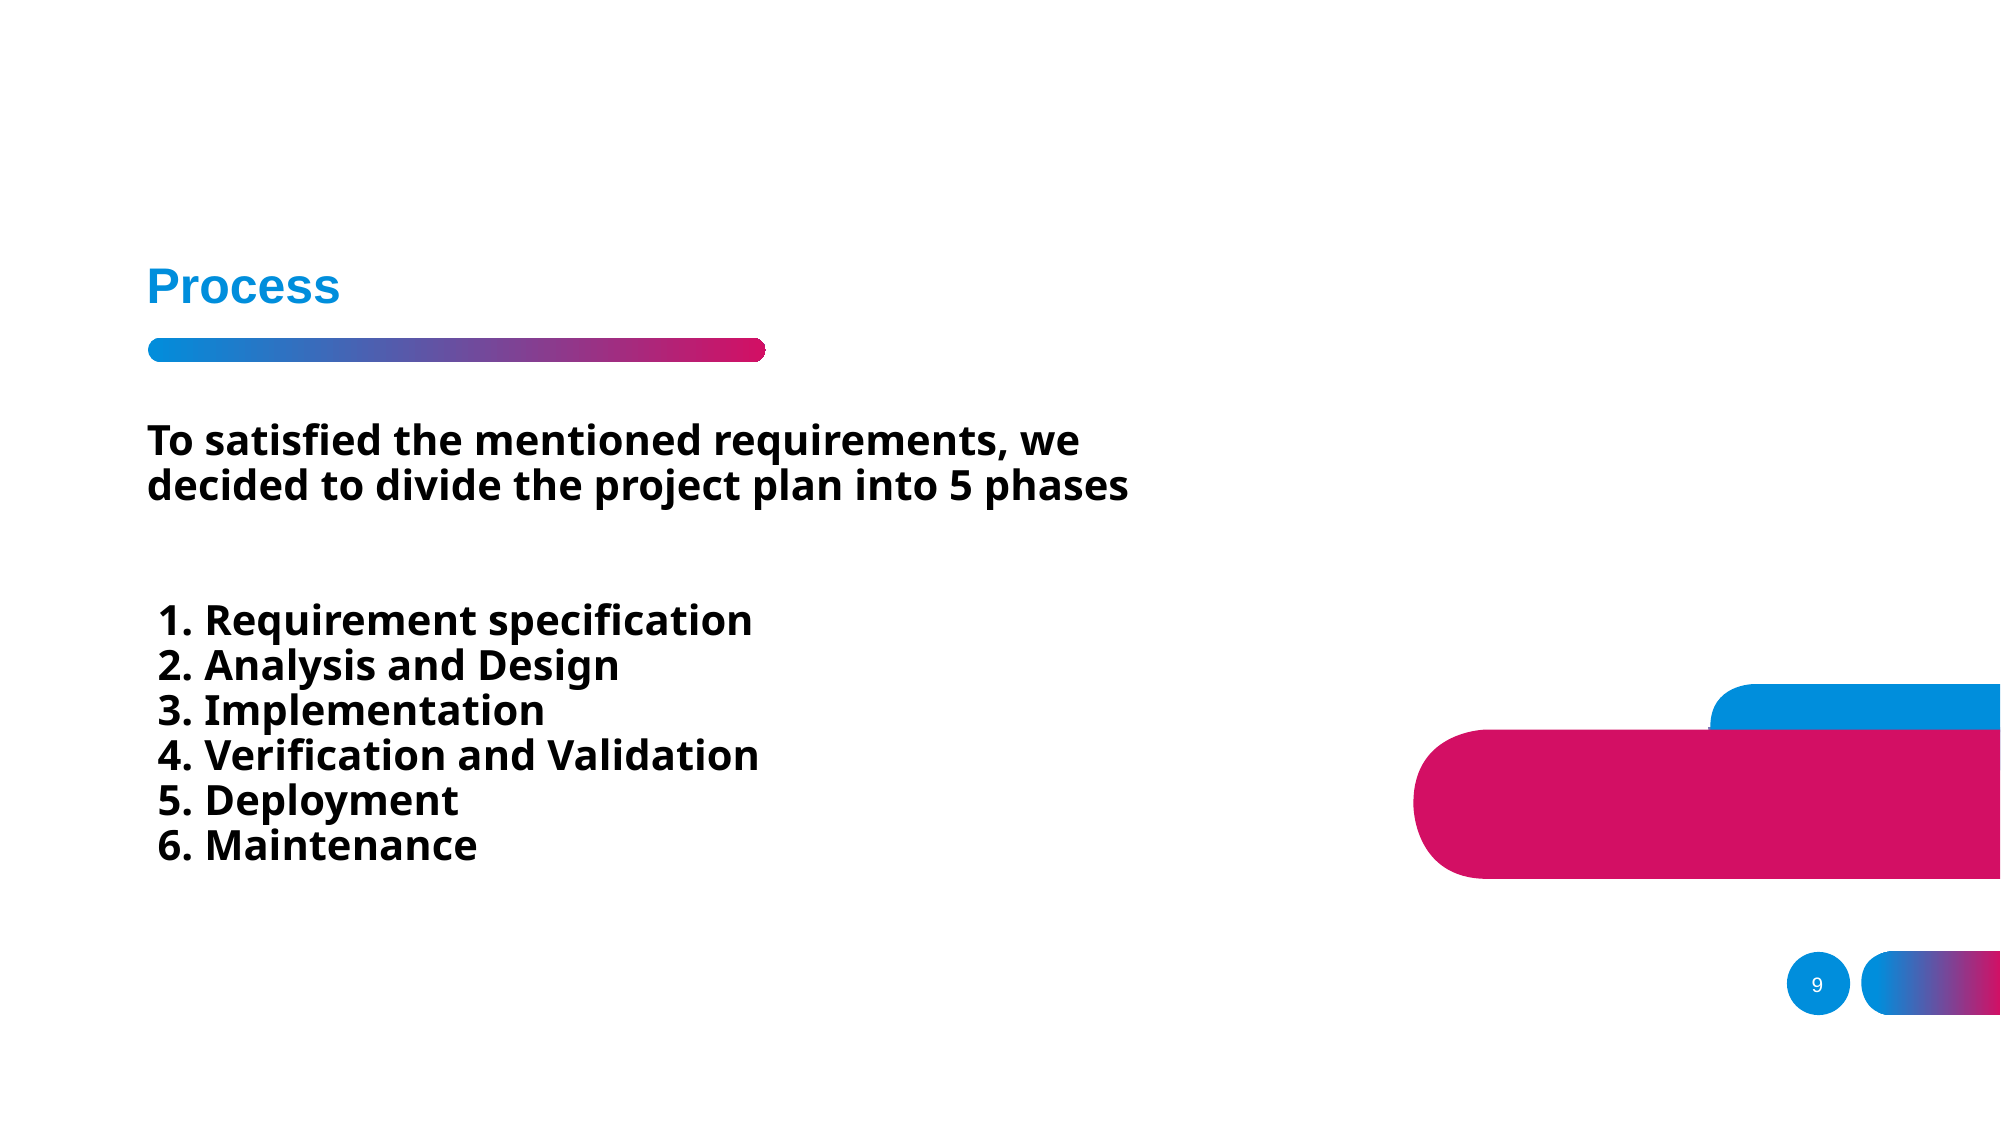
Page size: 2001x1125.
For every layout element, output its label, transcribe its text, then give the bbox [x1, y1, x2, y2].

text_box Process [131, 253, 932, 322]
title To satisfied the mentioned requirements, we decided to divide the project plan into 5 phases 1. Requirement specification 2. Analysis and Design 3. Implementation 4. Verification and Validation 5. Deployment 6. Maintenance [131, 322, 1240, 935]
slide_number 9 [1772, 954, 1863, 1015]
